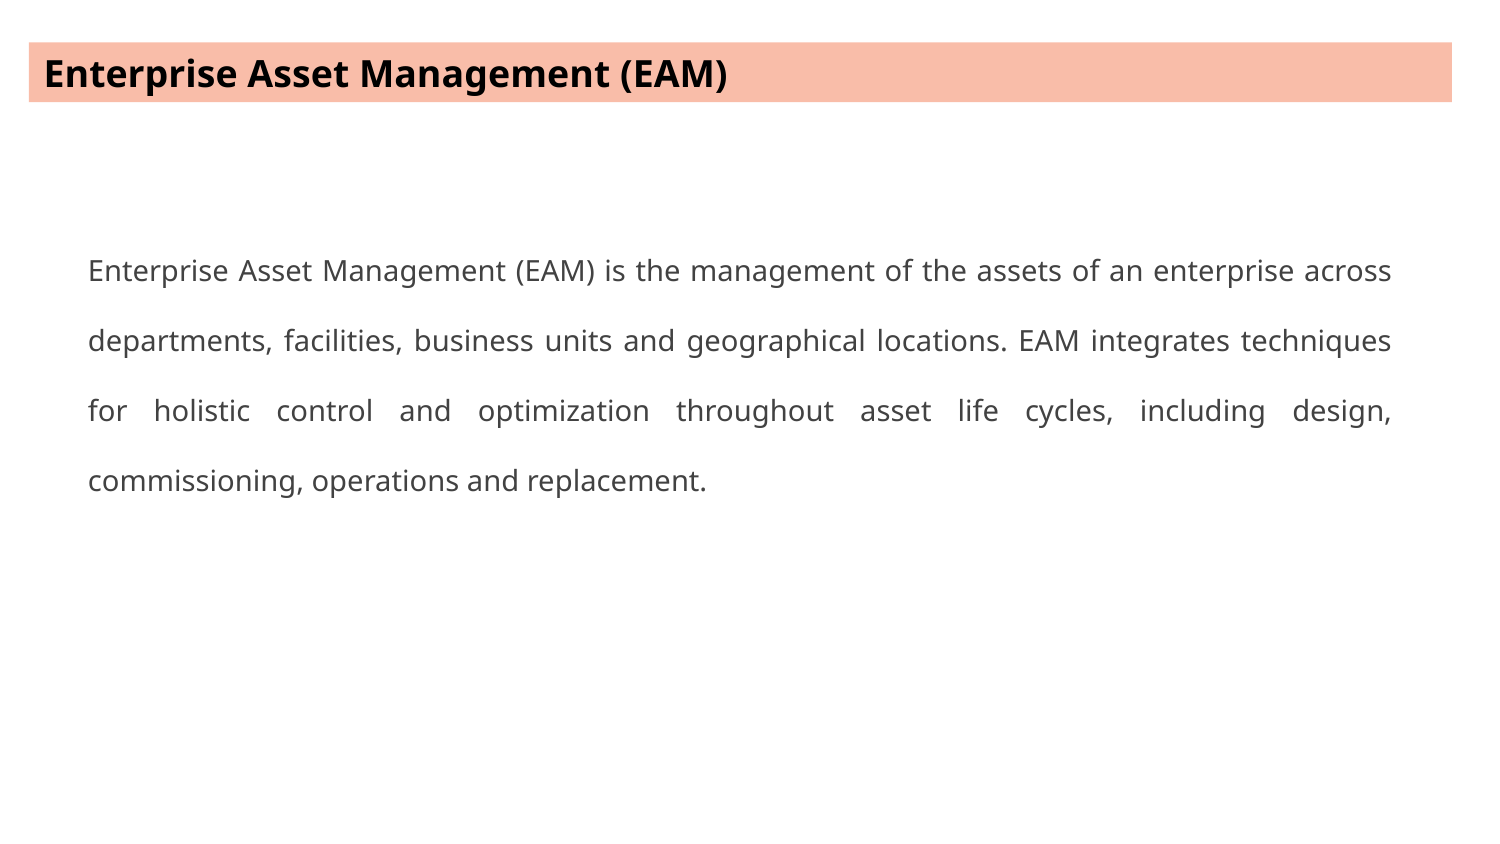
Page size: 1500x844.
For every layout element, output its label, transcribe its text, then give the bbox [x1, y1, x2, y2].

text_box Enterprise Asset Management (EAM) is the management of the assets of an enterprise across departments, facilities, business units and geographical locations. EAM integrates techniques for holistic control and optimization throughout asset life cycles, including design, commissioning, operations and replacement. [73, 210, 1408, 505]
text_box Enterprise Asset Management (EAM) [28, 42, 1452, 103]
